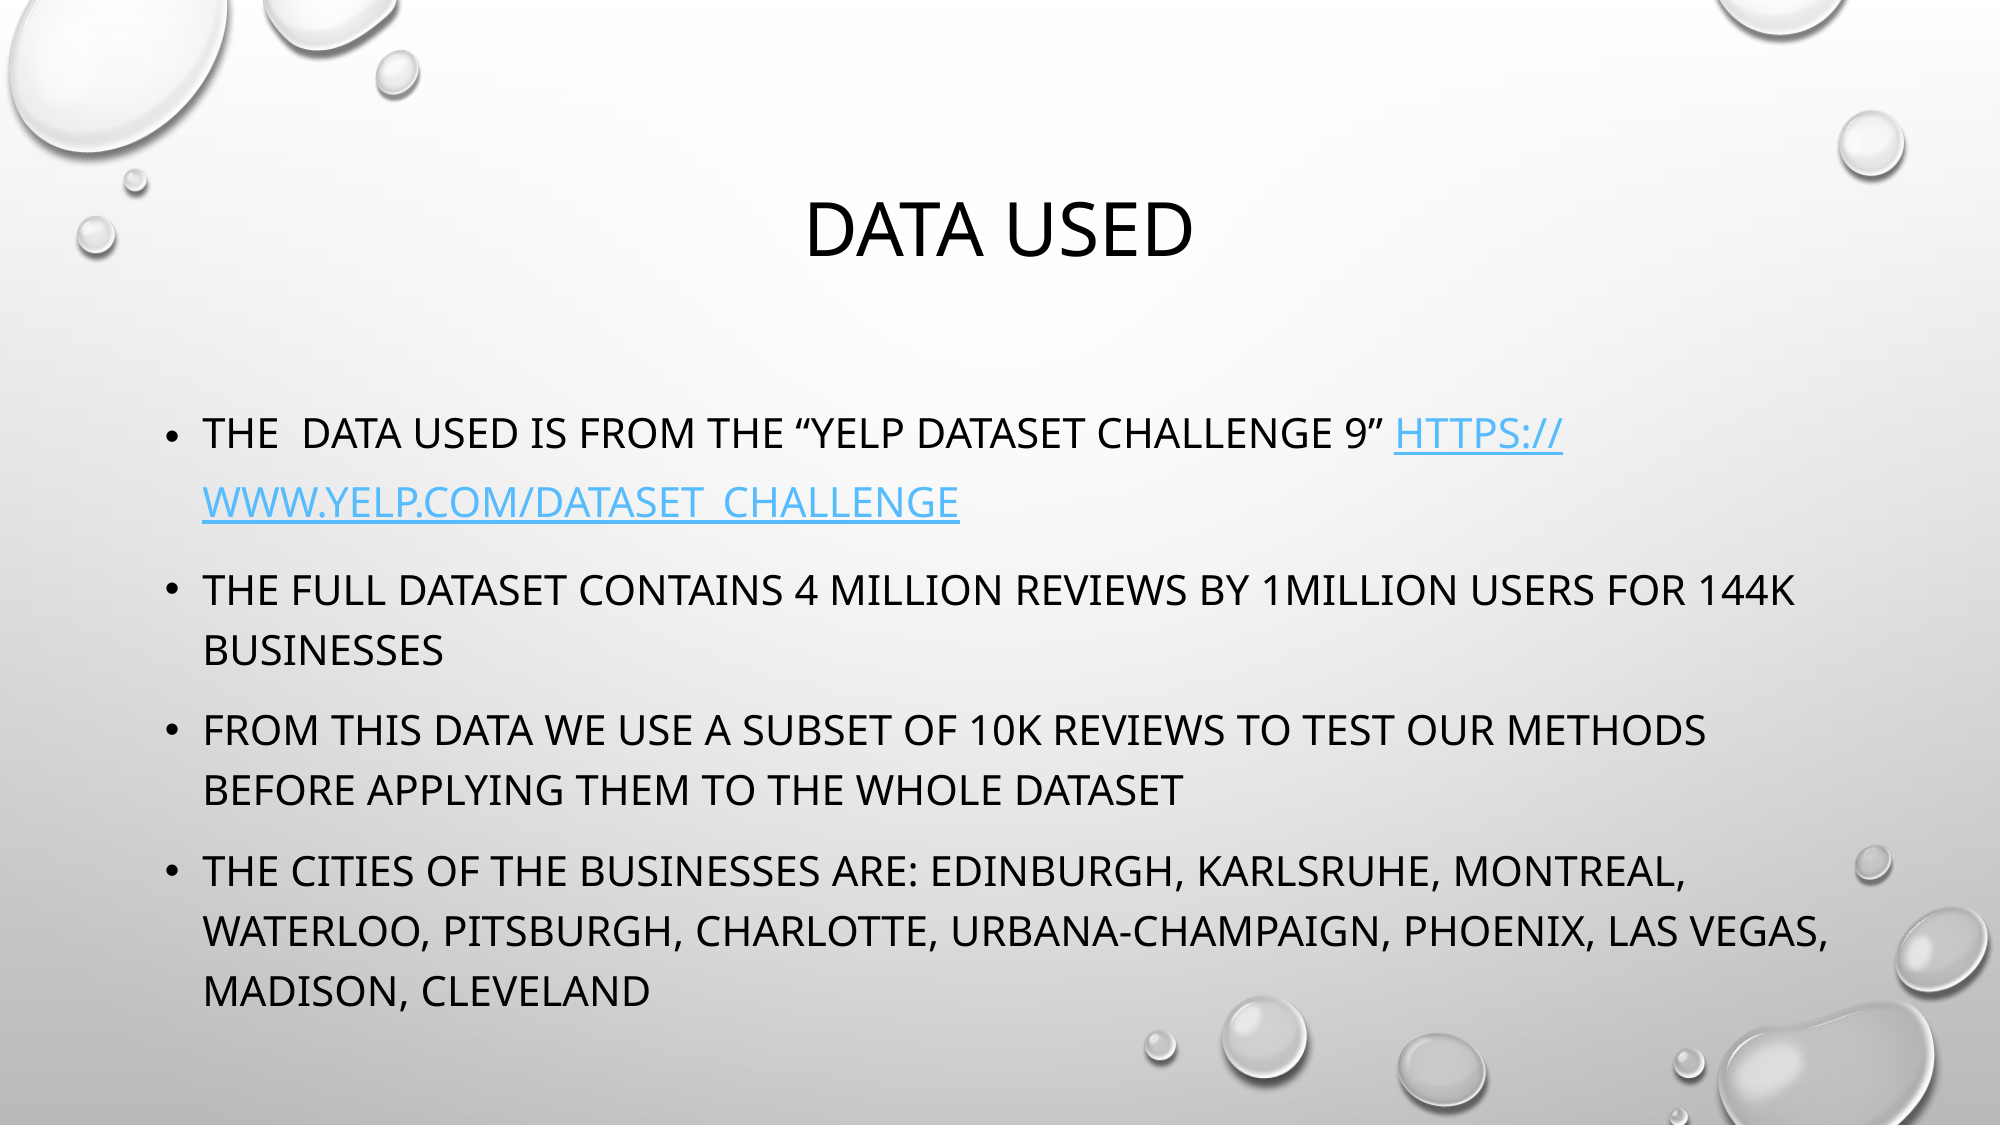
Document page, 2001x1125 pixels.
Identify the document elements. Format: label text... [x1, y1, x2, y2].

title Data used [149, 101, 1851, 364]
list The data used is from the “yelp Dataset challenge 9” https://www.yelp.com/dataset_challenge The full dataset contains 4 million reviews by 1million users for 144k businesses From this data we use a subset of 10k reviews to test our methods before applying them to the whole dataset The cities of the businesses are: edinburgh, karlsruhe, montreal, waterloo, pitsburgh, charlotte, urbana-champaign, phoenix, las vegas, madison, cleveland [149, 388, 1850, 950]
picture [0, 0, 2000, 1125]
